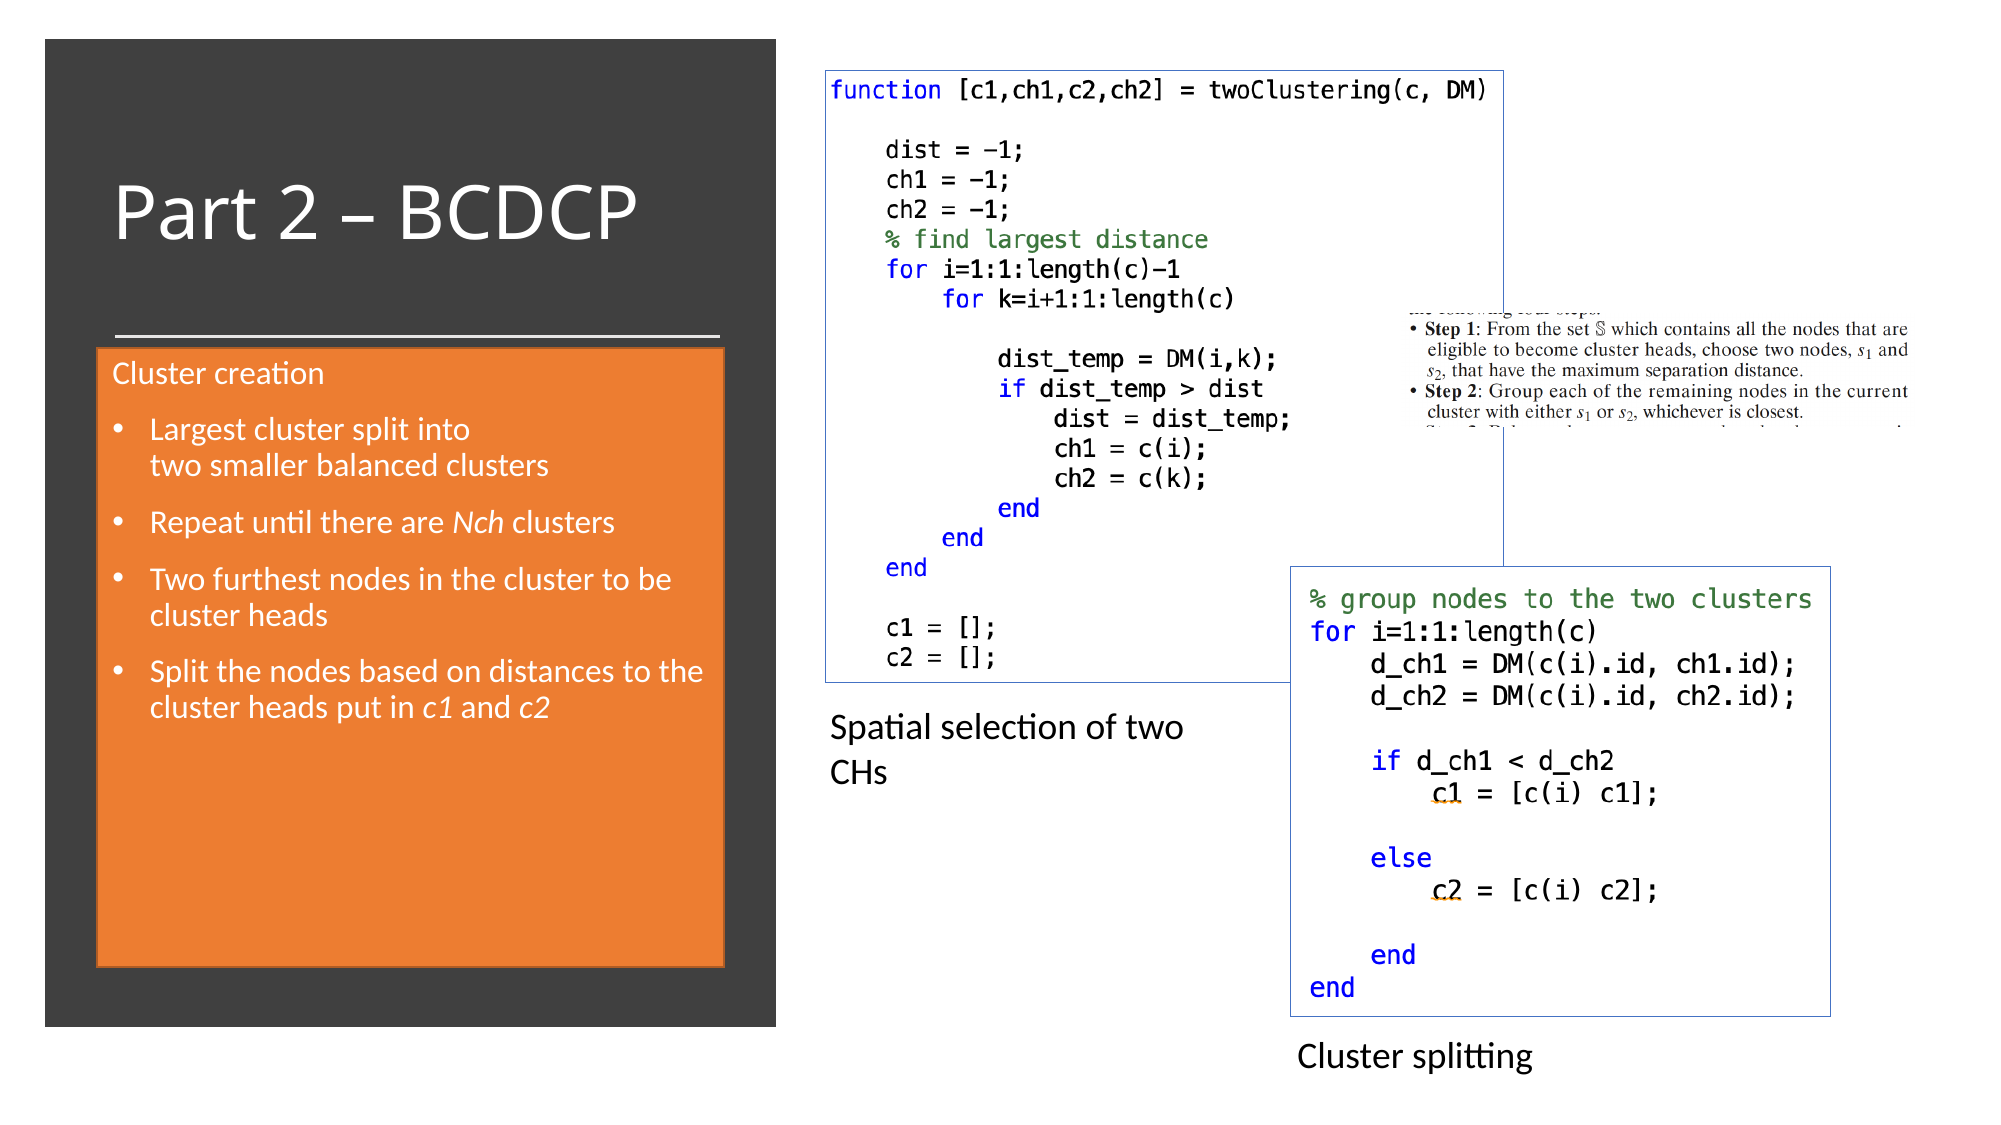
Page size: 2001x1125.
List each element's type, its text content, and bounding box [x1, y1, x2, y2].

text_box Cluster splitting [1282, 1023, 1864, 1084]
title Part 2 – BCDCP [97, 105, 725, 326]
text_box Spatial selection of two CHs [815, 694, 1266, 800]
list Cluster creation Largest cluster split into two smaller balanced clusters Repeat until there are Nch clusters Two furthest nodes in the cluster to be cluster heads Split the nodes based on distances to the cluster heads put in c1 and c2 [96, 347, 725, 968]
text_box [54, 49, 767, 1018]
picture [825, 70, 1916, 1018]
